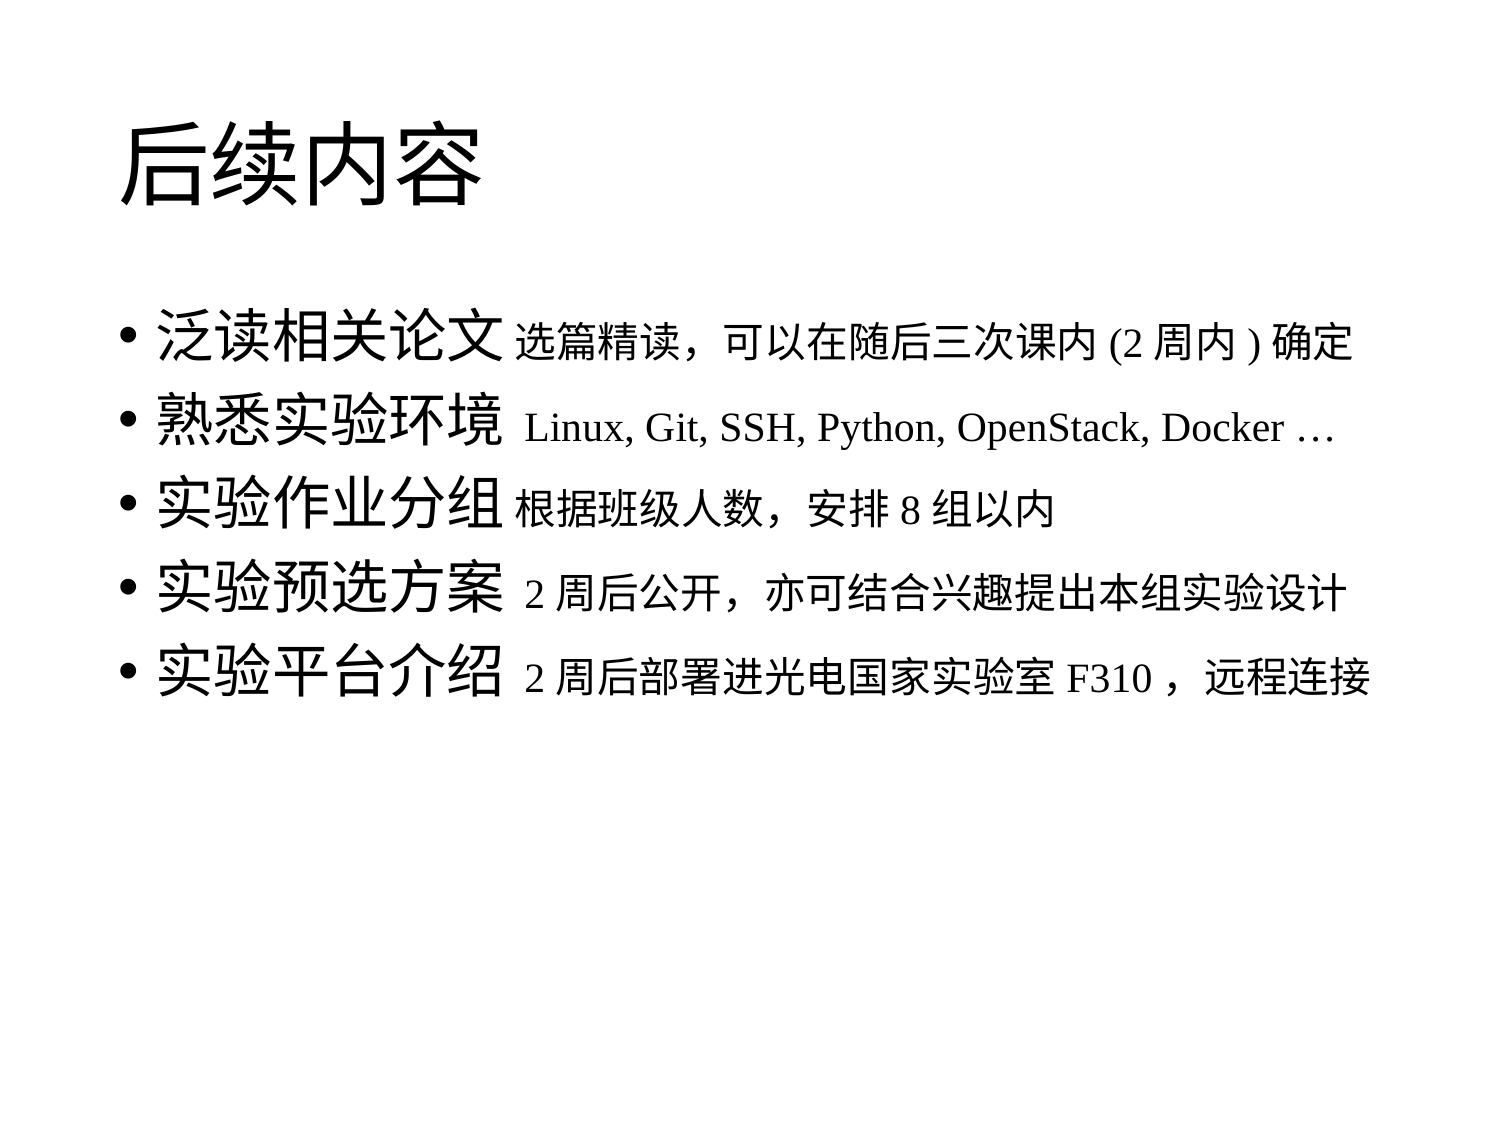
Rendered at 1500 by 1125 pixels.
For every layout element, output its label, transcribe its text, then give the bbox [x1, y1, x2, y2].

text_box 背景 [697, 532, 803, 592]
title 后续内容 [103, 59, 1397, 278]
list 泛读相关论文 选篇精读，可以在随后三次课内(2周内)确定 熟悉实验环境 Linux, Git, SSH, Python, OpenStack, Docker … 实验作业分组 根据班级人数，安排8组以内 实验预选方案 2周后公开，亦可结合兴趣提出本组实验设计 实验平台介绍 2周后部署进光电国家实验室F310，远程连接 [103, 299, 1397, 1014]
